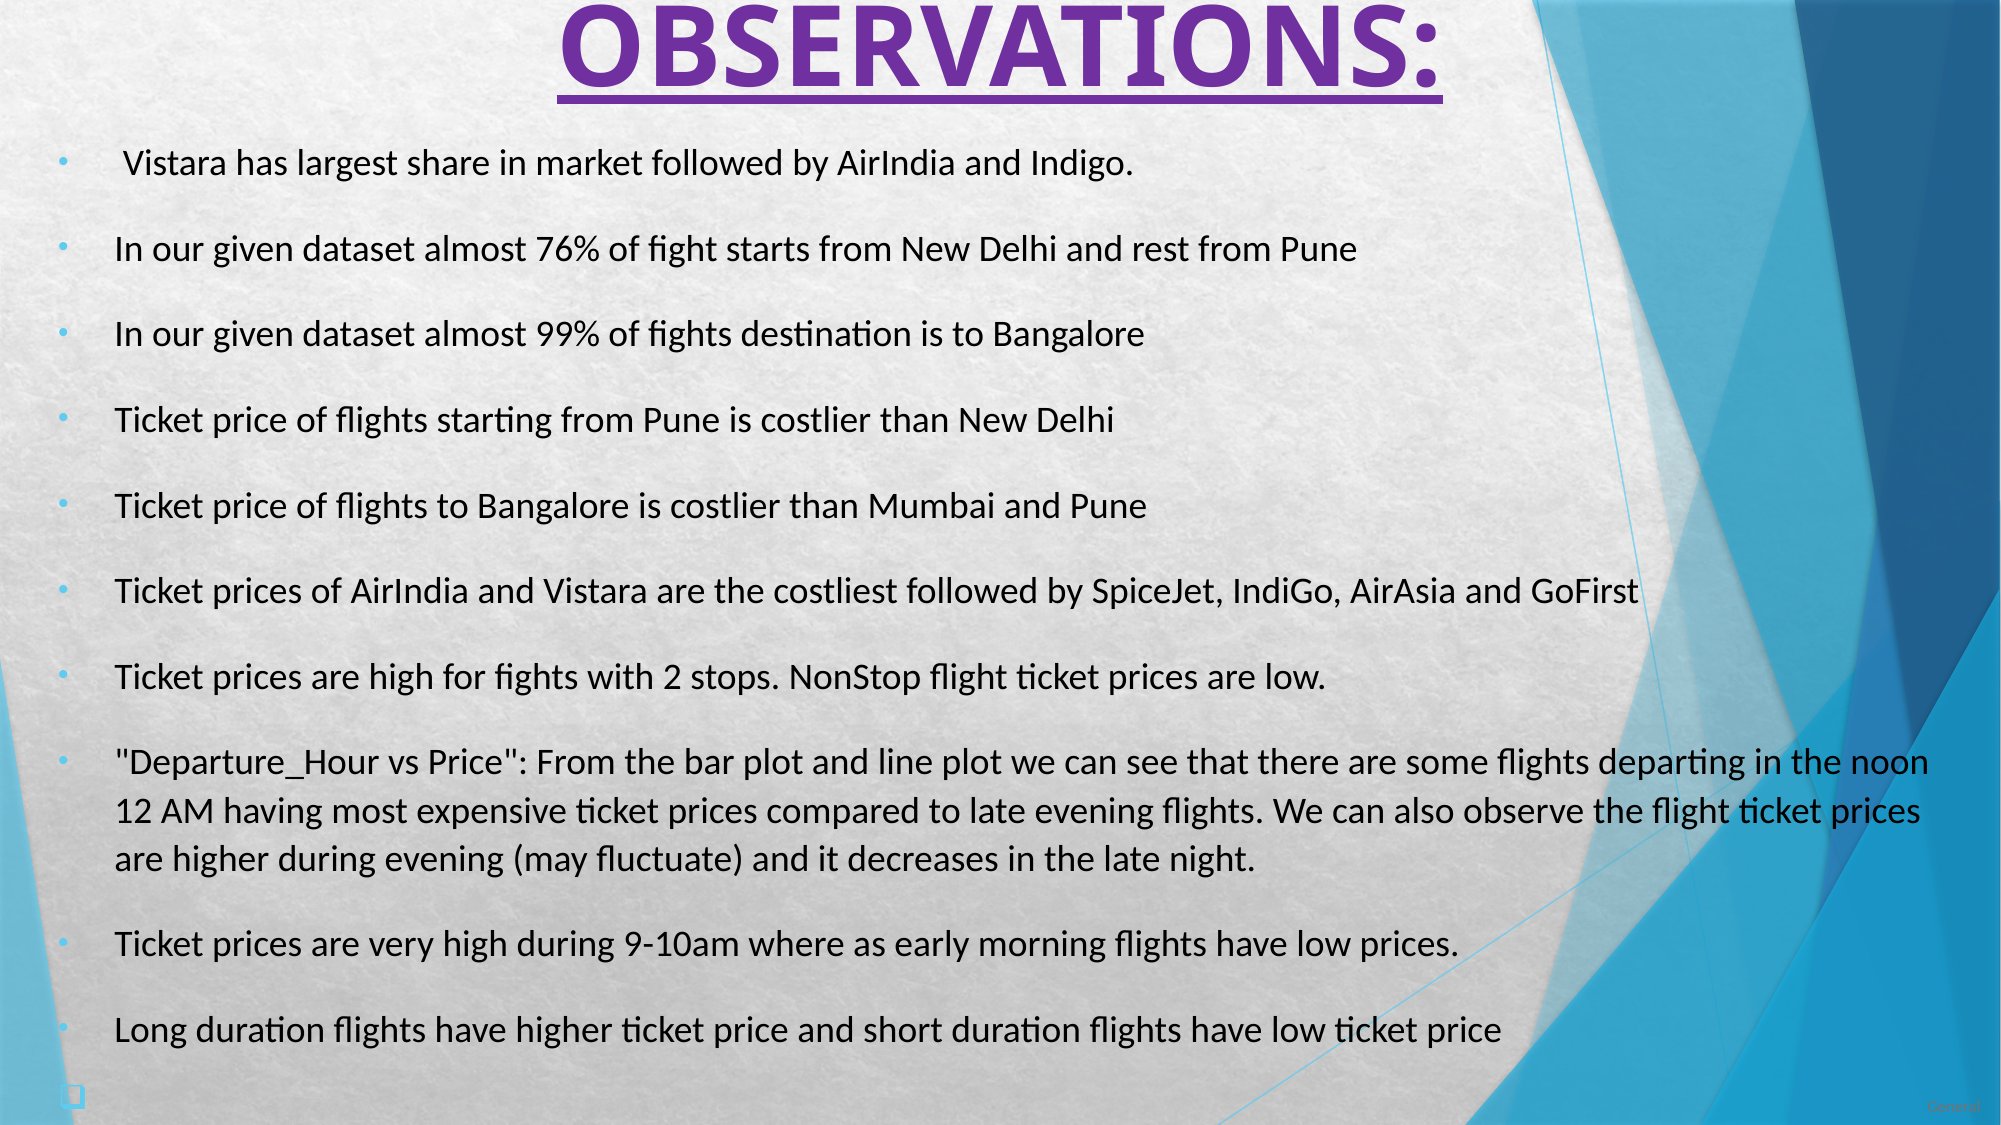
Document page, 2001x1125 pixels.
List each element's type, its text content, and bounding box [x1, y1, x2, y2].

title OBSERVATIONS: [212, 0, 1788, 81]
list Vistara has largest share in market followed by AirIndia and Indigo. In our given dataset almost 76% of fight starts from New Delhi and rest from Pune In our given dataset almost 99% of fights destination is to Bangalore Ticket price of flights starting from Pune is costlier than New Delhi Ticket price of flights to Bangalore is costlier than Mumbai and Pune Ticket prices of AirIndia and Vistara are the costliest followed by SpiceJet, IndiGo, AirAsia and GoFirst Ticket prices are high for fights with 2 stops. NonStop flight ticket prices are low. "Departure_Hour vs Price": From the bar plot and line plot we can see that there are some flights departing in the noon 12 AM having most expensive ticket prices compared to late evening flights. We can also observe the flight ticket prices are higher during evening (may fluctuate) and it decreases in the late night. Ticket prices are very high during 9-10am where as early morning flights have low prices. Long duration flights have higher ticket price and short duration flights have low ticket price [43, 127, 1957, 1063]
